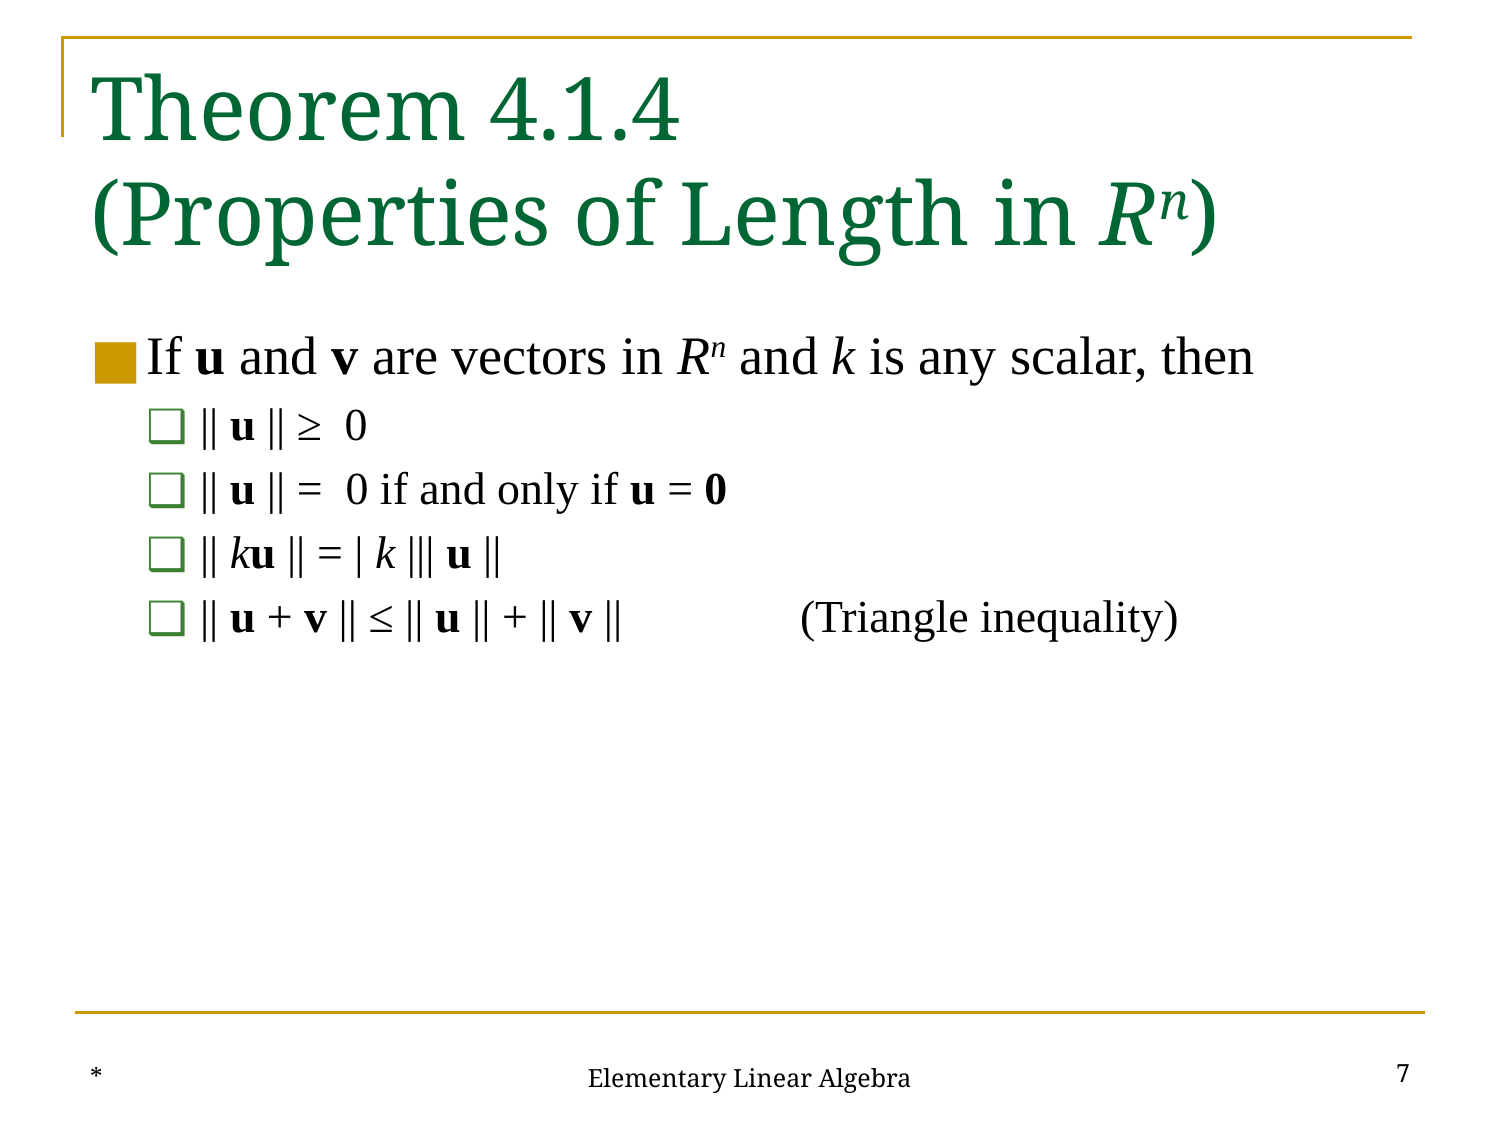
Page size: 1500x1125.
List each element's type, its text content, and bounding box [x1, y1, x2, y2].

text_box Elementary Linear Algebra [512, 1024, 988, 1100]
text_box ‹#› [1074, 1024, 1425, 1100]
list If u and v are vectors in Rn and k is any scalar, then || u || ≥ 0 || u || = 0 if and only if u = 0 || ku || = | k ||| u || || u + v || ≤ || u || + || v || (Triangle inequality) [75, 312, 1425, 1006]
text_box * [75, 1024, 425, 1100]
title Theorem 4.1.4 (Properties of Length in Rn) [75, 45, 1425, 233]
